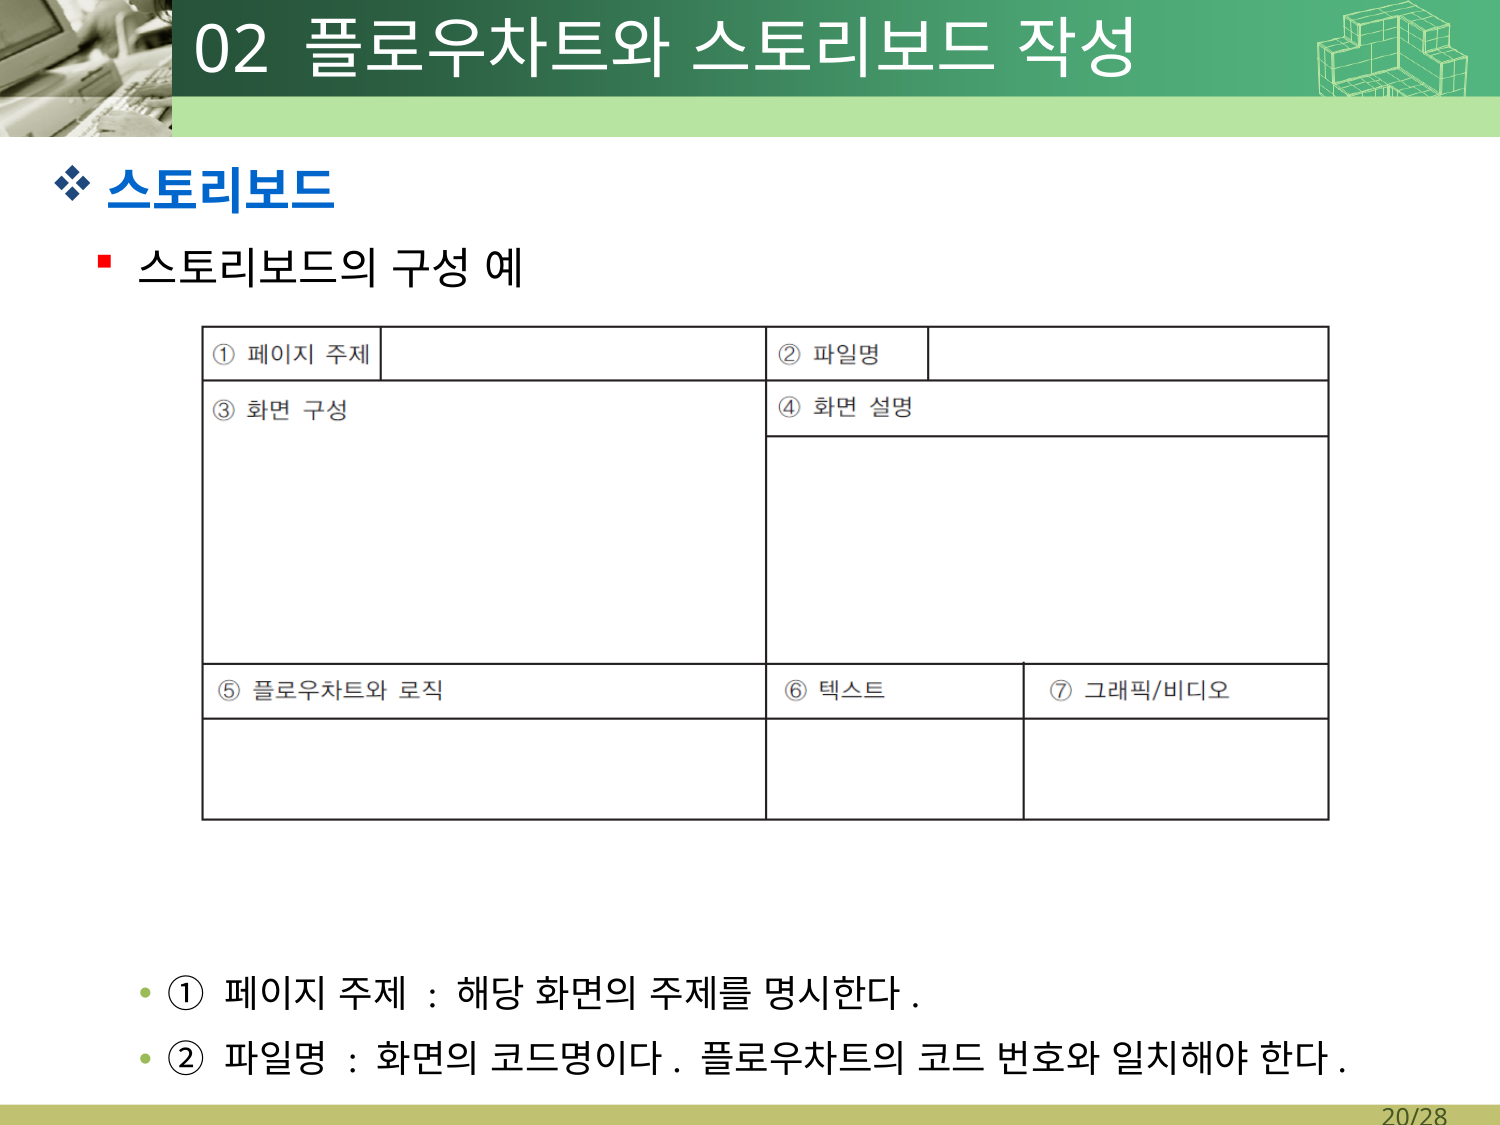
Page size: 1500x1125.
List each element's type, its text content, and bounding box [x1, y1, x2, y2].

title 02 플로우차트와 스토리보드 작성 [178, 9, 1339, 82]
picture [0, 0, 1500, 151]
picture [194, 314, 1335, 825]
list 스토리보드 스토리보드의 구성 예 ① 페이지 주제 : 해당 화면의 주제를 명시한다. ② 파일명 : 화면의 코드명이다. 플로우차트의 코드 번호와 일치해야 한다. [35, 152, 1465, 1079]
